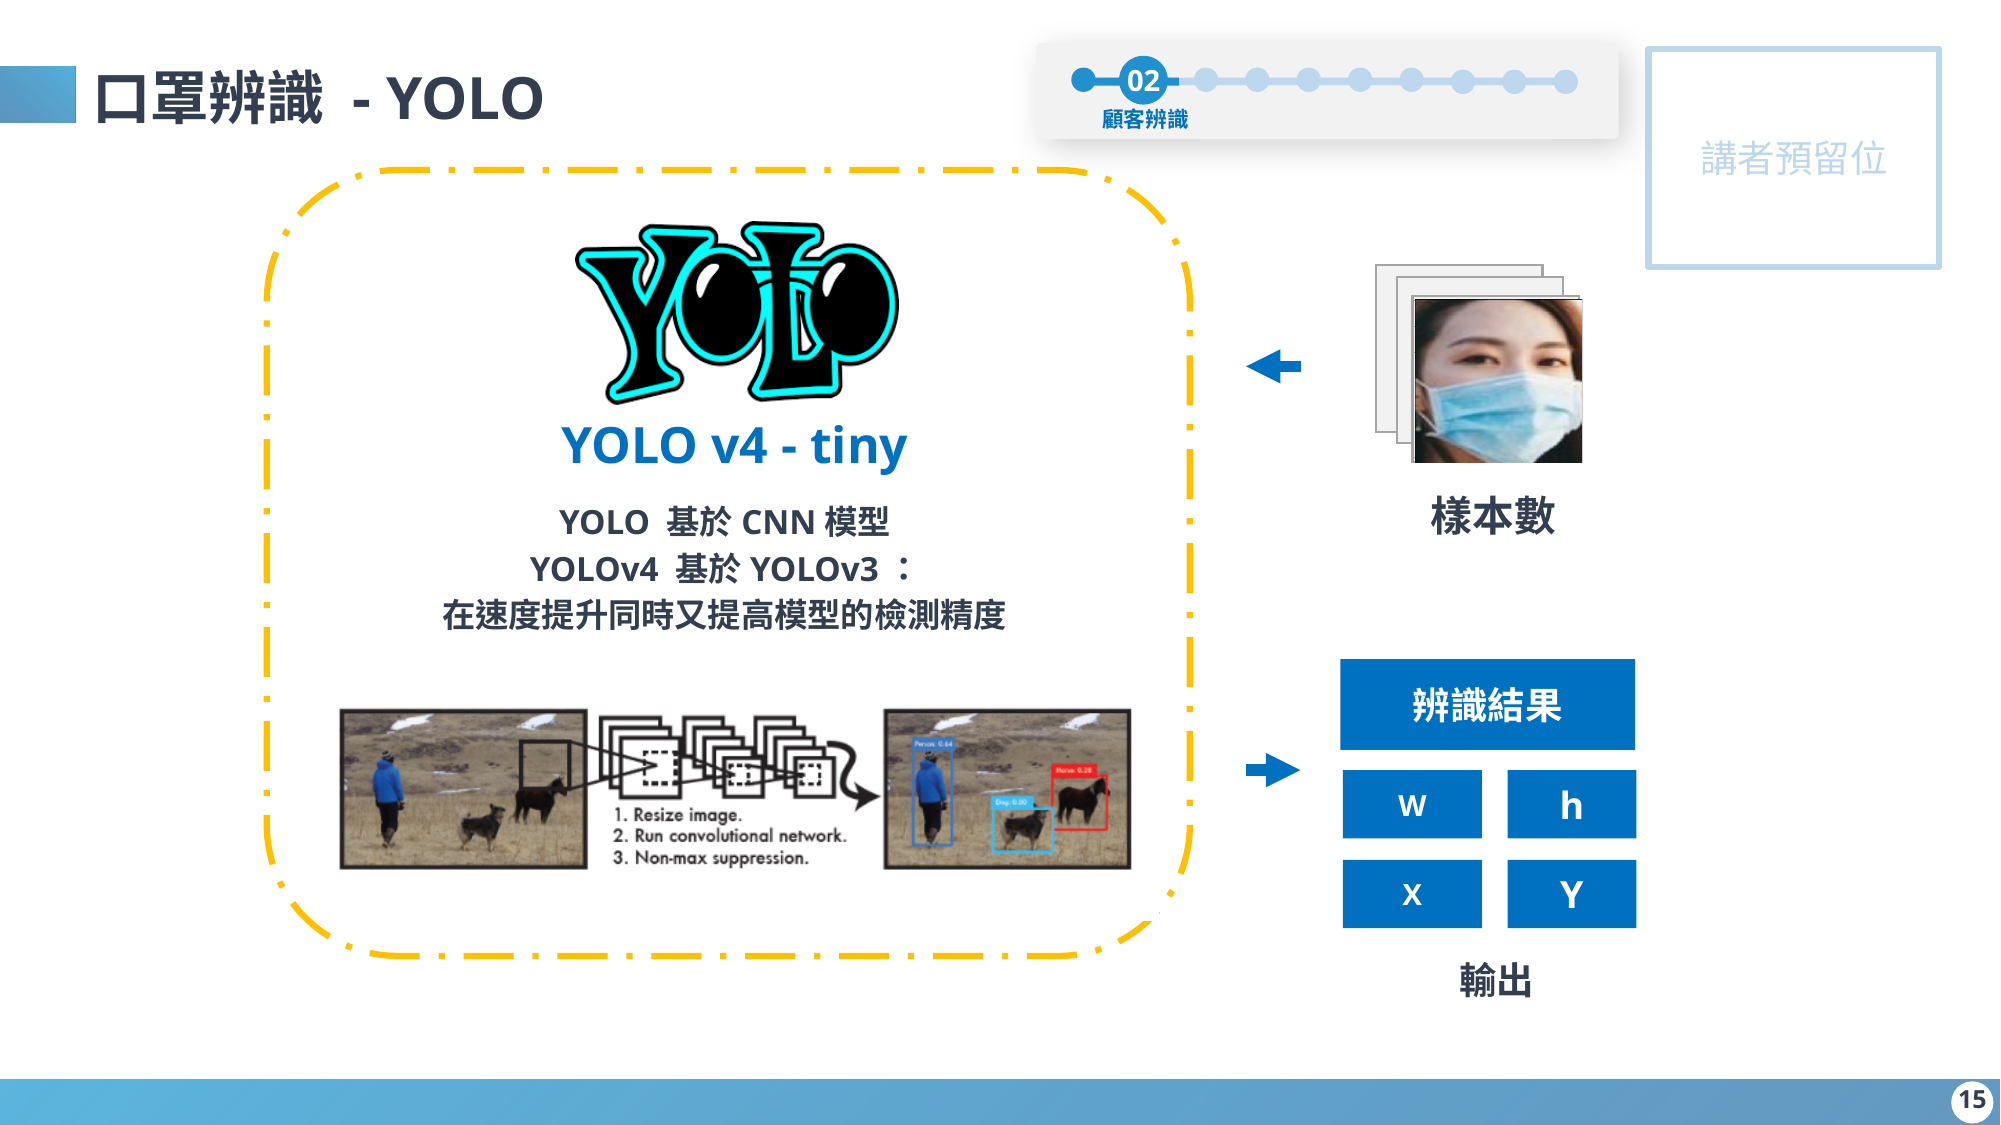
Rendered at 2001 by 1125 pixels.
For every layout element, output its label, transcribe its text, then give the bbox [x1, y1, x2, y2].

text_box Y [1507, 859, 1637, 929]
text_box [1035, 42, 1619, 145]
text_box W [1342, 770, 1482, 839]
text_box X [1342, 859, 1482, 929]
text_box YOLO 基於CNN模型 YOLOv4 基於YOLOv3： 在速度提升同時又提高模型的檢測精度 [263, 494, 1187, 644]
picture [1414, 292, 1587, 463]
picture [314, 694, 1159, 921]
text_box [1375, 264, 1543, 432]
text_box 辨識結果 [1340, 659, 1636, 750]
text_box [266, 170, 1190, 923]
text_box [318, 929, 1139, 956]
text_box 輸出 [1415, 949, 1578, 1010]
text_box 口罩辨識 - YOLO [77, 53, 957, 139]
text_box h [1507, 770, 1637, 839]
slide_number ‹#› [1551, 1070, 2000, 1125]
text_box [1396, 276, 1564, 444]
picture [574, 221, 899, 405]
text_box 樣本數 [1415, 482, 1578, 548]
